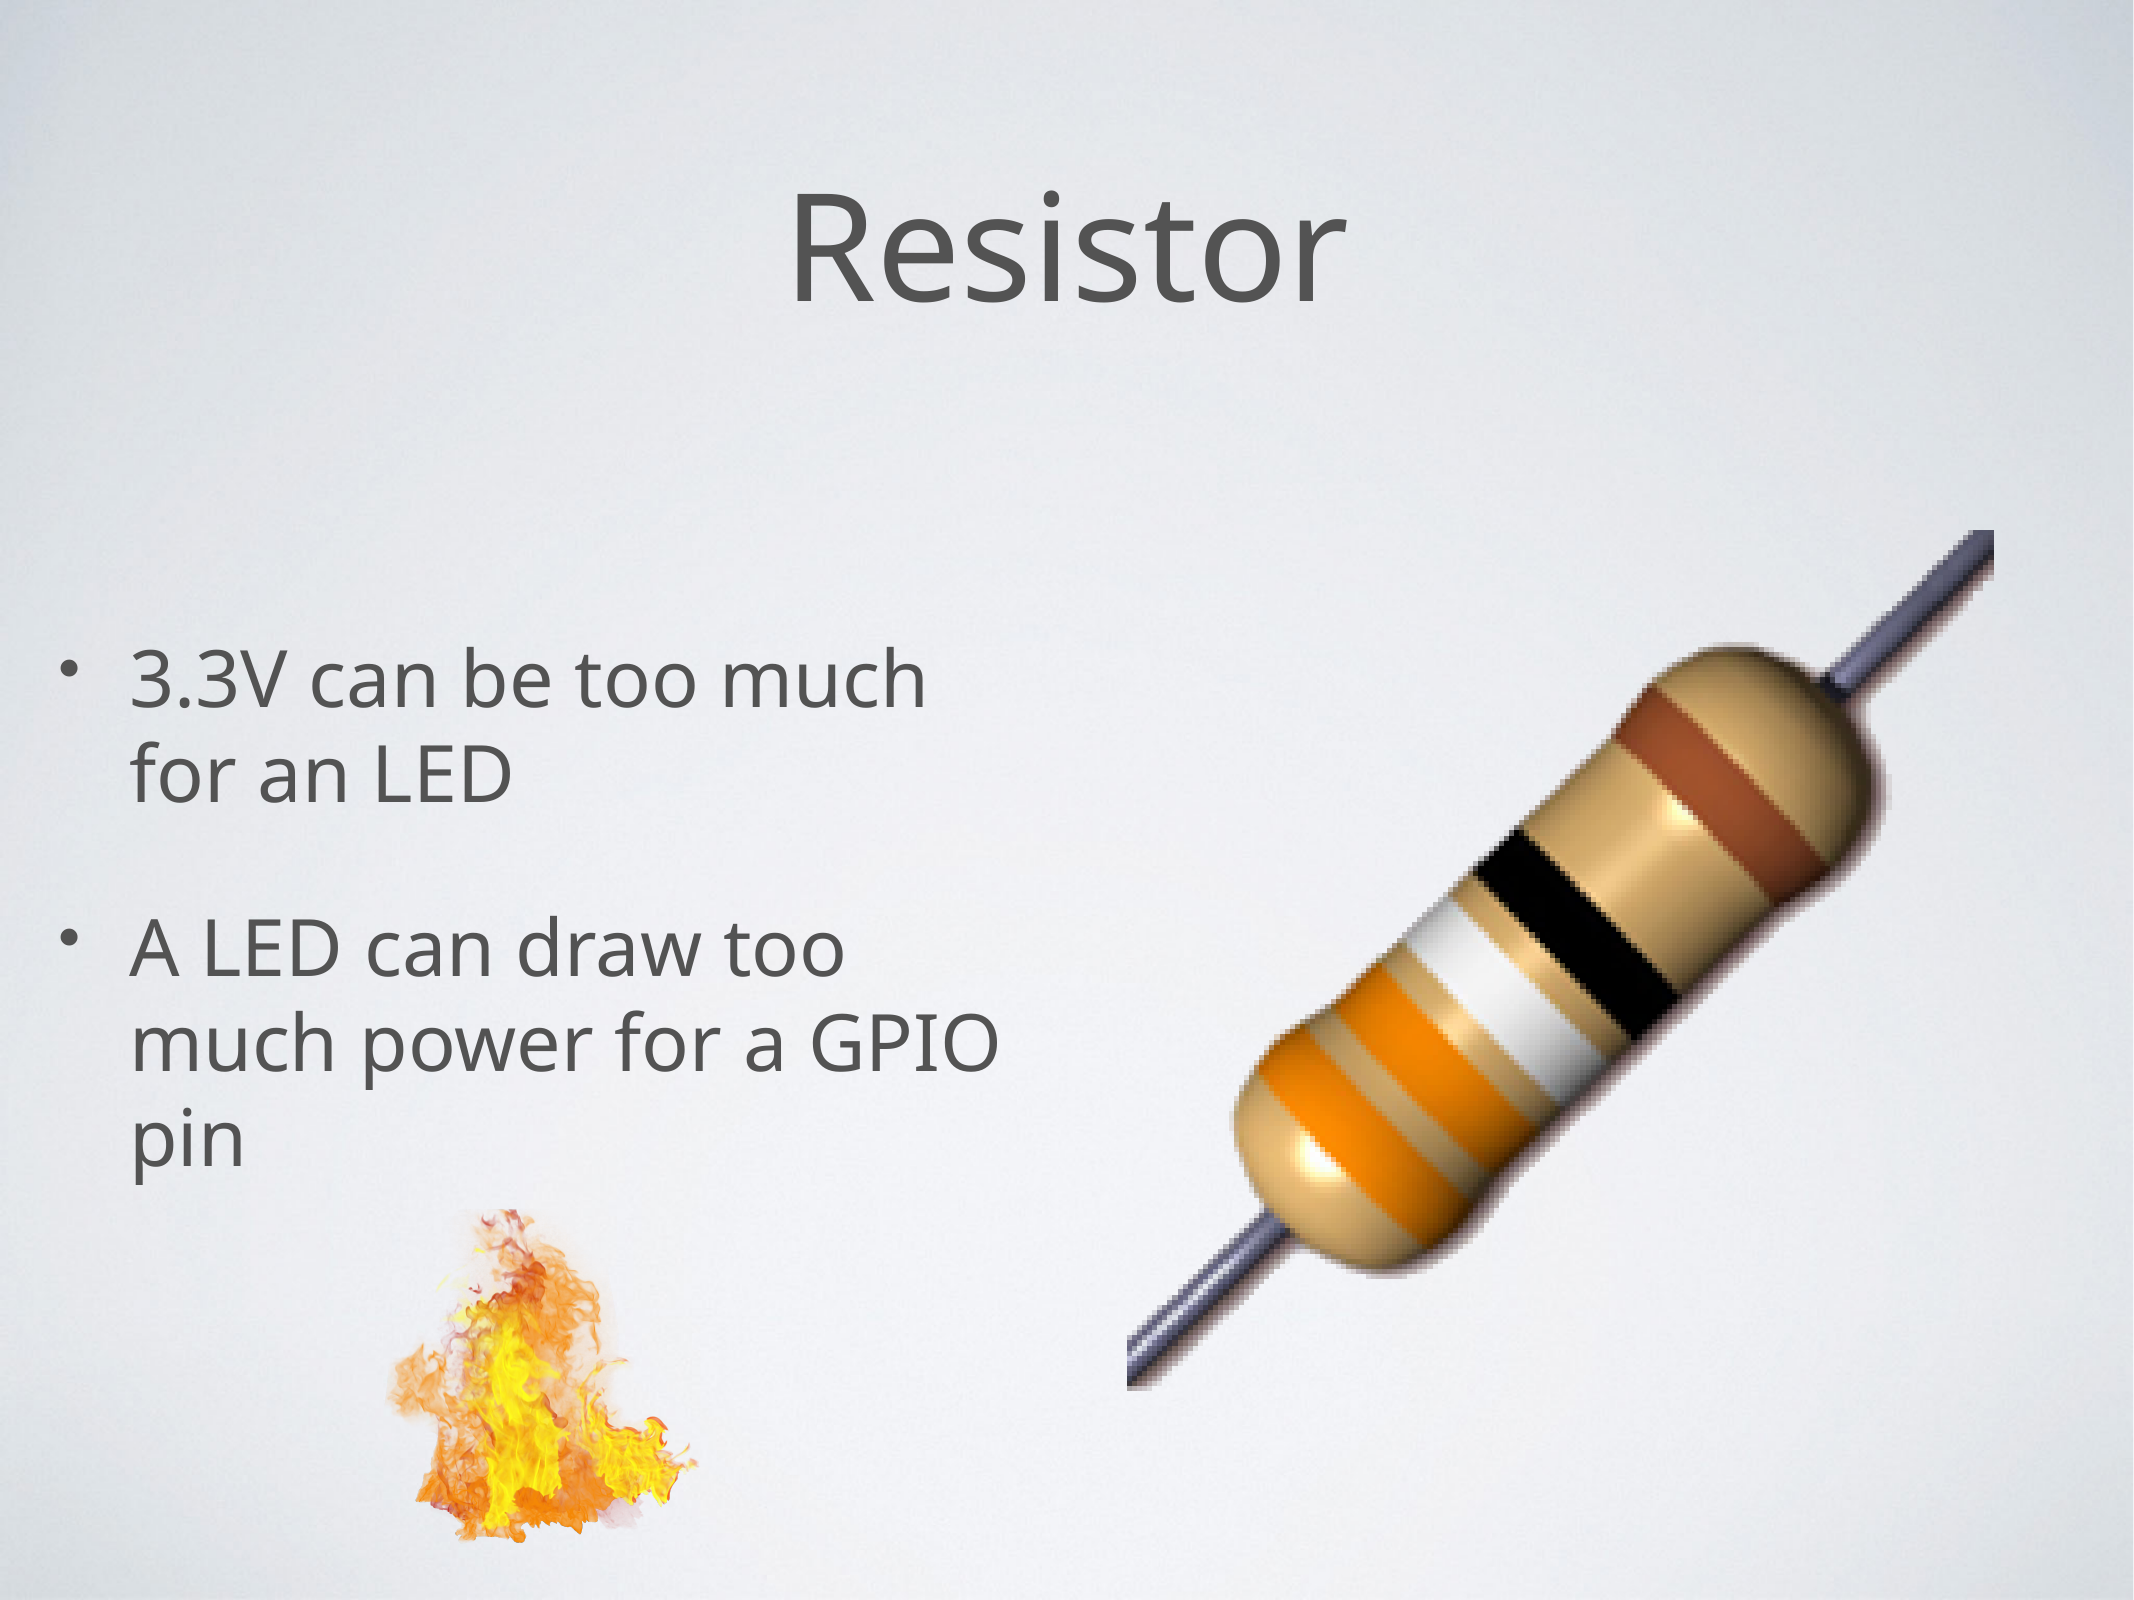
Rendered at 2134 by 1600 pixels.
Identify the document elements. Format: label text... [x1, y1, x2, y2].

title Resistor [57, 41, 2076, 443]
picture [0, 0, 2134, 1600]
list 3.3V can be too much for an LED A LED can draw too much power for a GPIO pin [57, 388, 1026, 1423]
